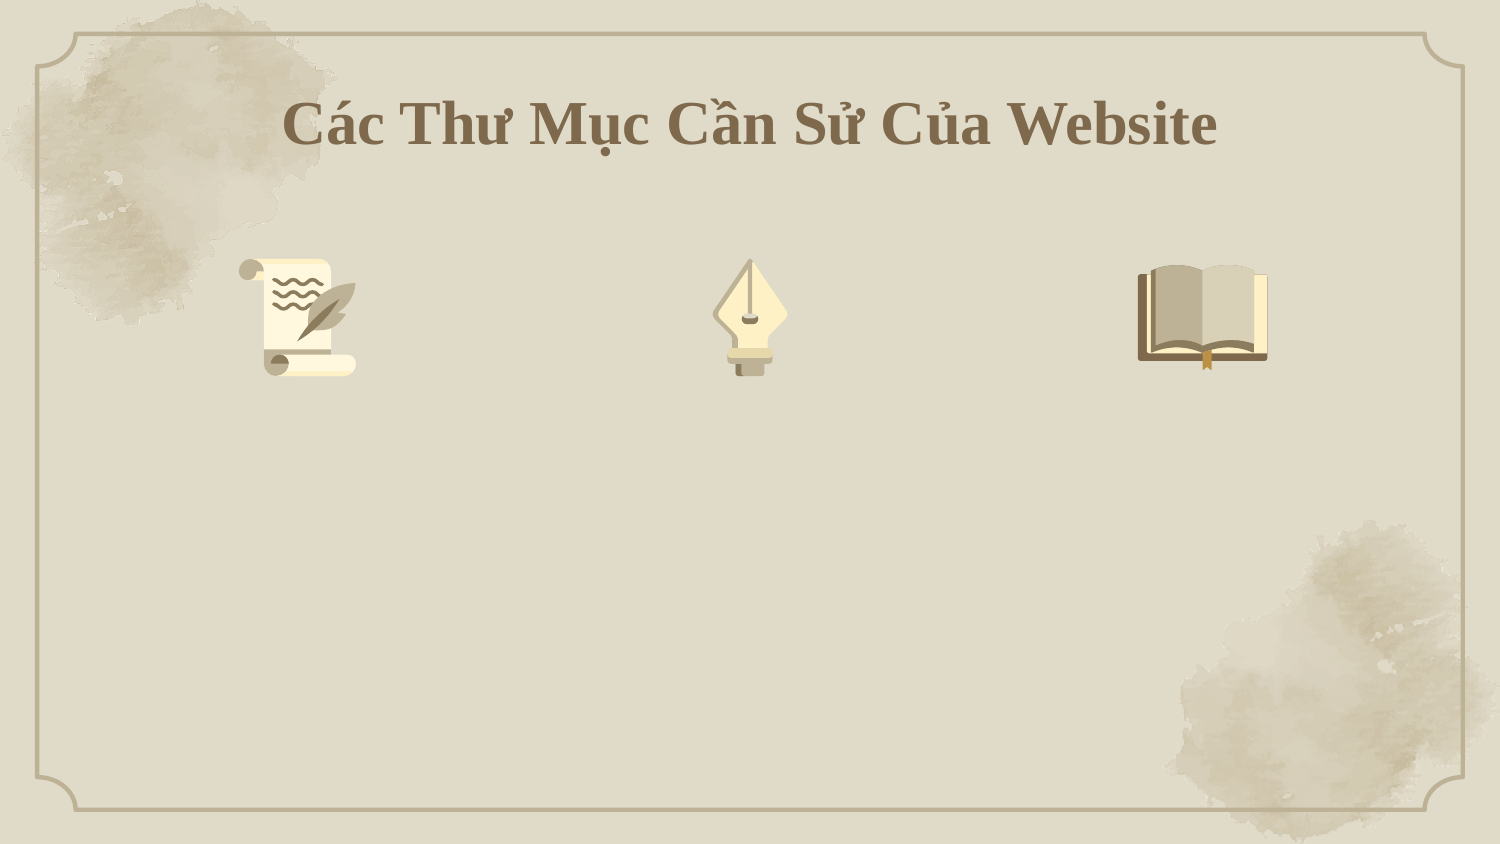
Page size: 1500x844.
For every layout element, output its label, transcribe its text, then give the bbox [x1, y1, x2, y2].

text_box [238, 258, 357, 377]
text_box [711, 258, 789, 377]
title Các Thư Mục Cần Sử Của Website [117, 89, 1383, 150]
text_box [1137, 264, 1268, 371]
